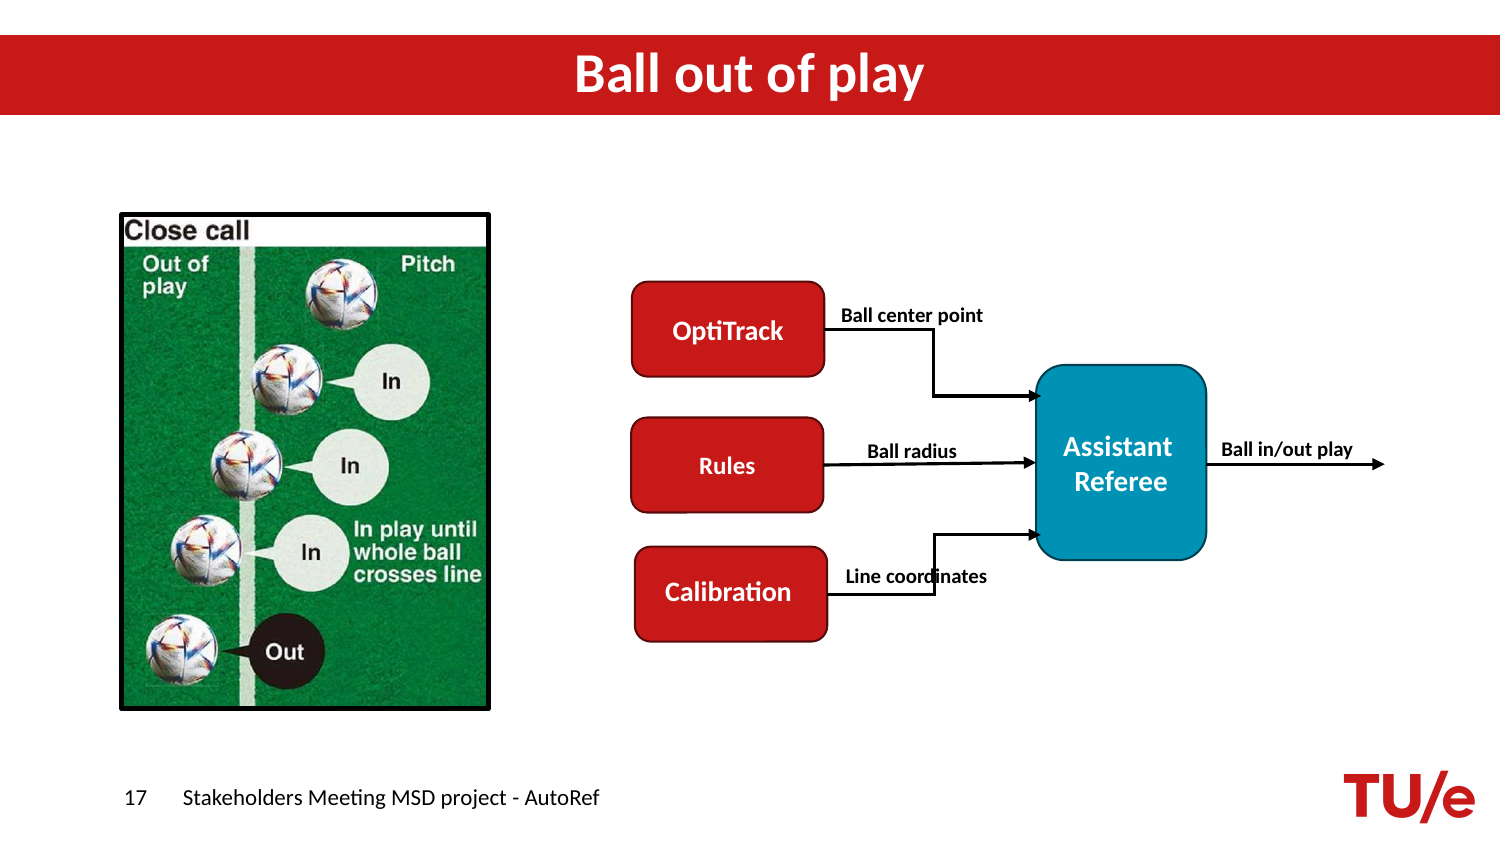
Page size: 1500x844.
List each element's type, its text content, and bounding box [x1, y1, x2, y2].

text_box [631, 281, 1397, 642]
footer Stakeholders Meeting MSD project - AutoRef [183, 749, 1339, 844]
picture [1339, 749, 1500, 844]
slide_number 17 [0, 749, 183, 844]
text_box [0, 35, 1500, 47]
title Ball out of play [0, 47, 1500, 119]
picture [123, 216, 487, 707]
